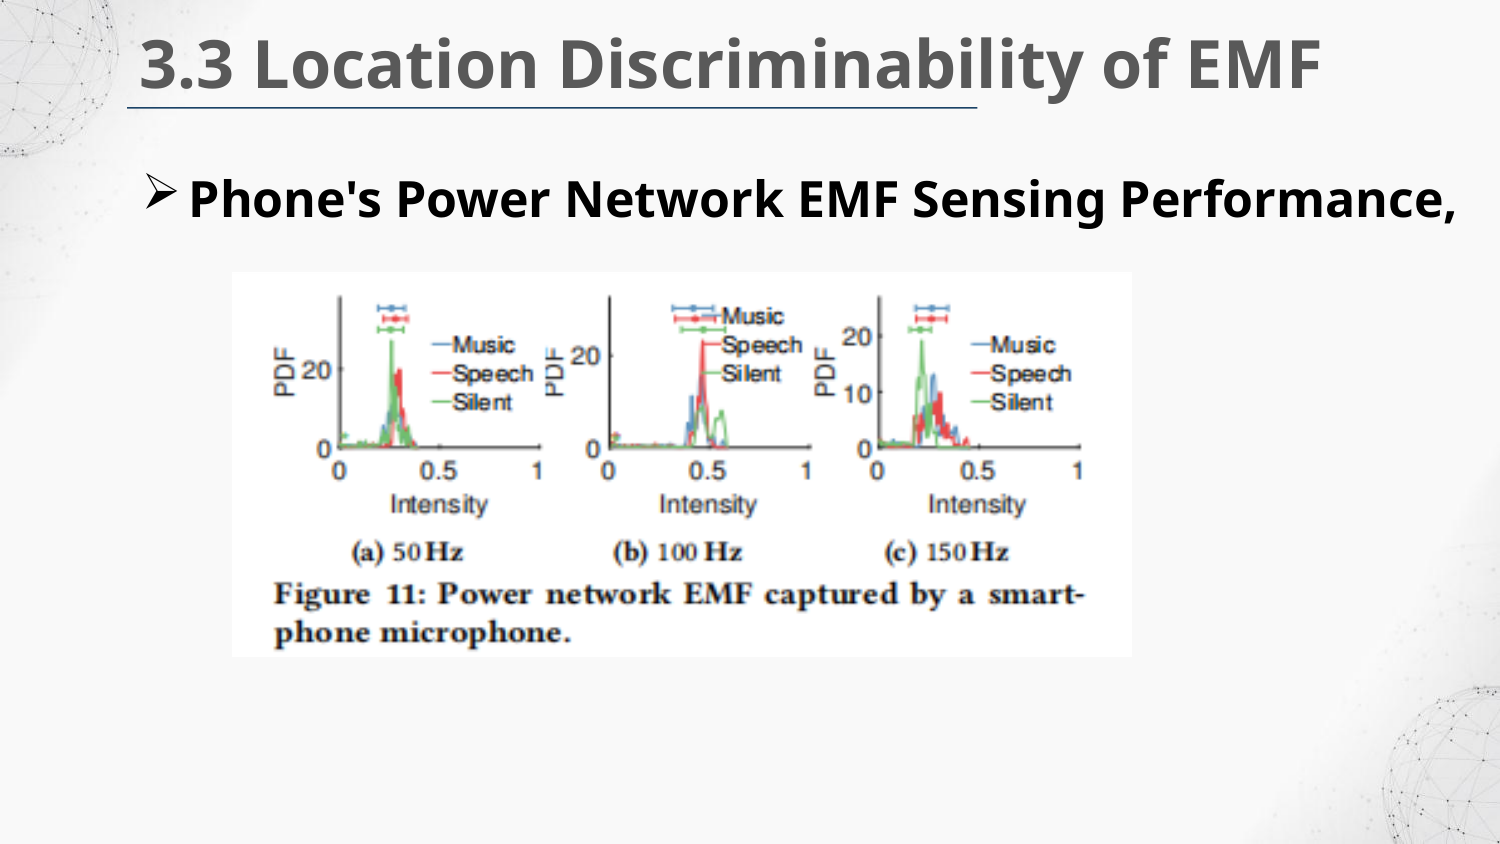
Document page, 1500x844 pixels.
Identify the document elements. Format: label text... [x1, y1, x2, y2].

picture [0, 0, 1500, 844]
text_box 3.3 Location Discriminability of EMF [22, 15, 1442, 108]
text_box Phone's Power Network EMF Sensing Performance, [127, 160, 1481, 236]
